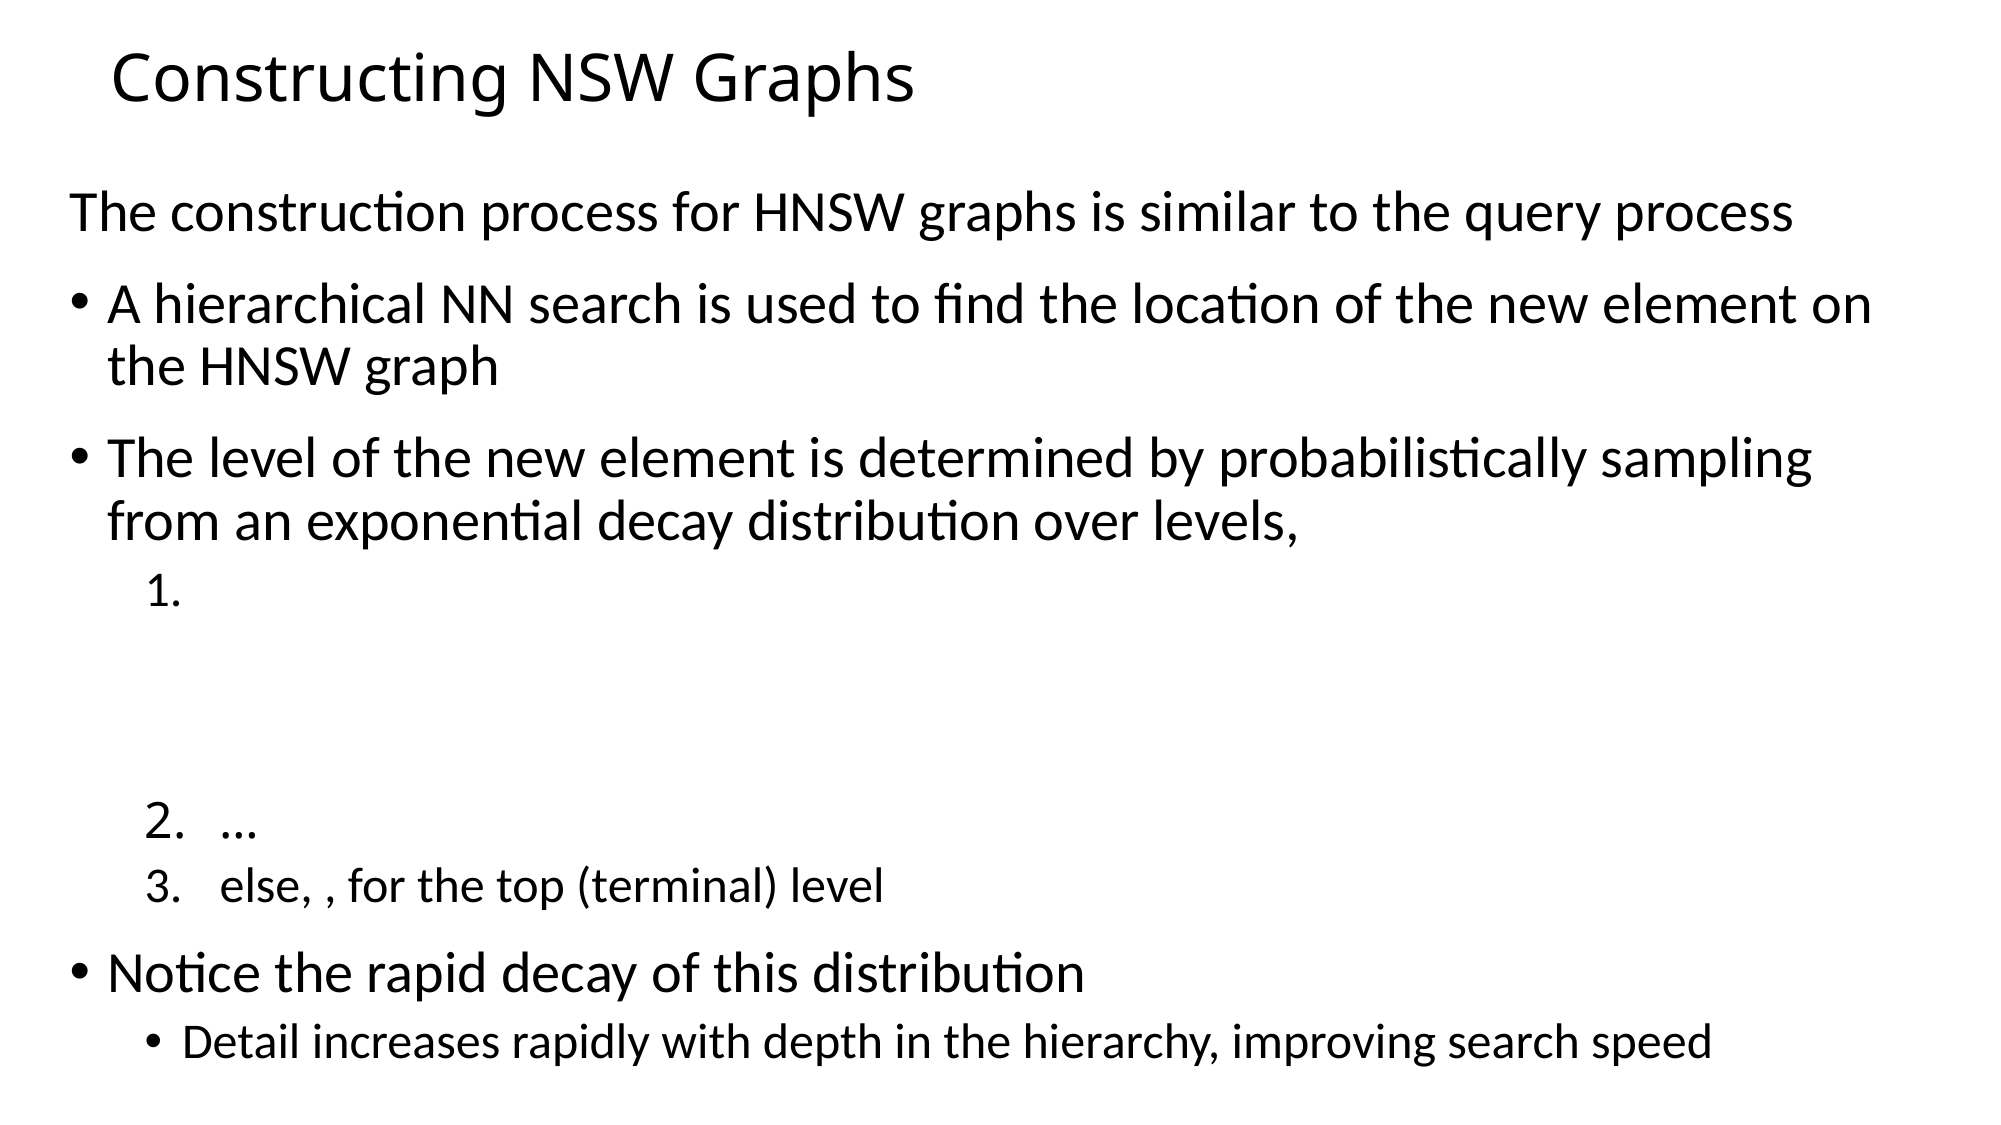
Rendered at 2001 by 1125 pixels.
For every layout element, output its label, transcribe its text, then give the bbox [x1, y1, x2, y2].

title Constructing NSW Graphs [95, 36, 1821, 124]
